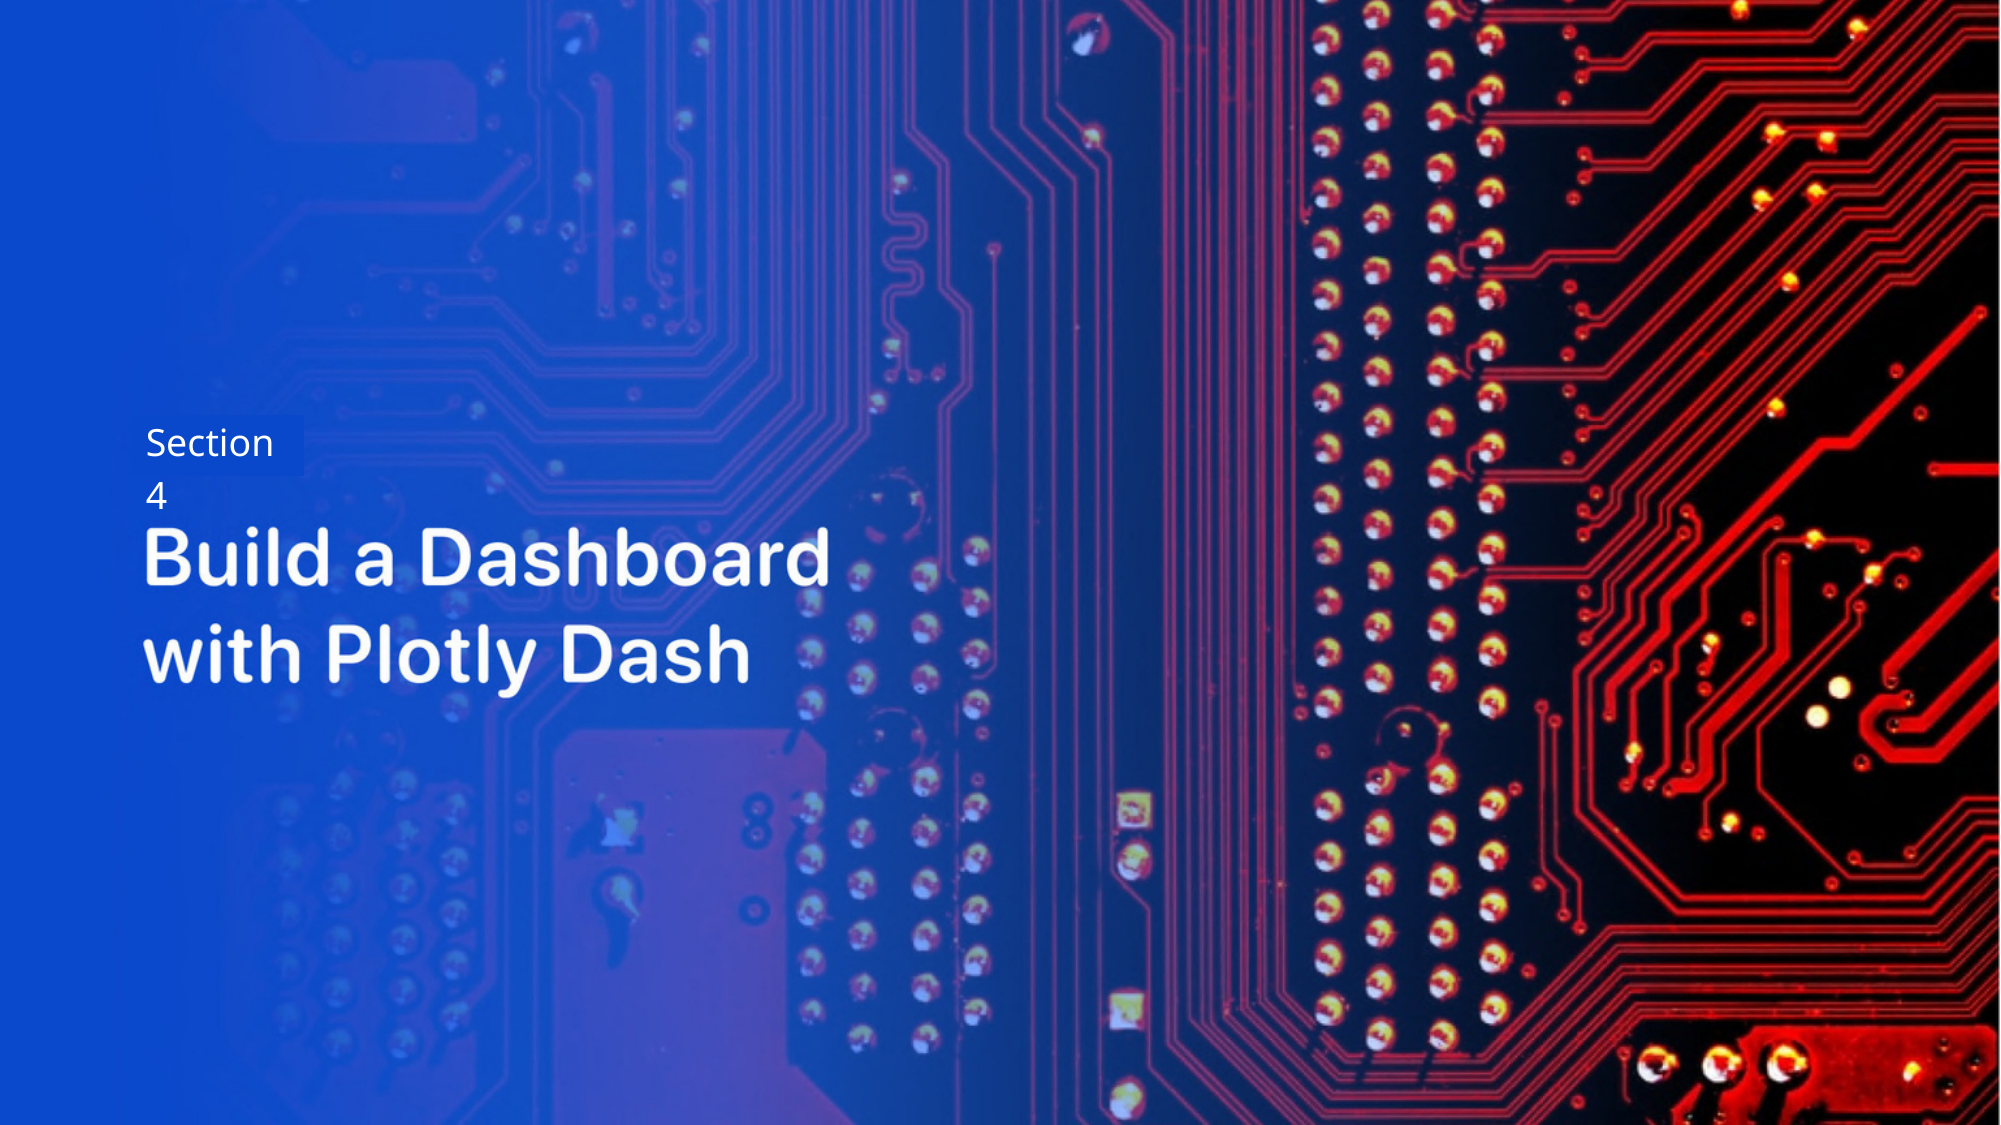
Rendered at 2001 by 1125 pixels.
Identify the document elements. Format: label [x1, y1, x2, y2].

text_box [0, 0, 2000, 1125]
text_box [130, 414, 305, 476]
